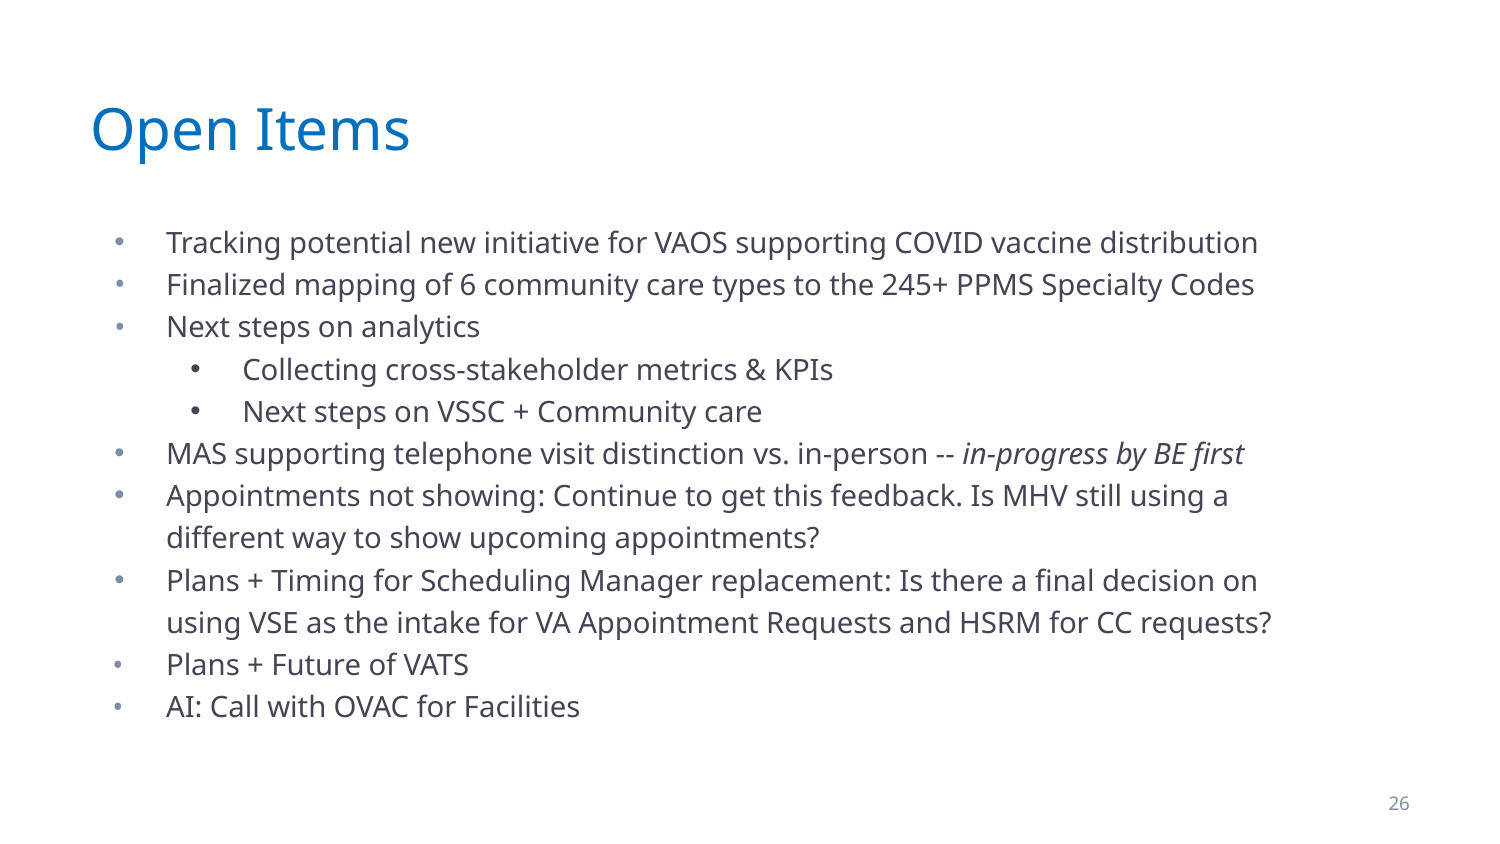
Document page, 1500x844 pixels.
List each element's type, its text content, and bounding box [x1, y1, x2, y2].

slide_number 26 [1312, 782, 1425, 827]
title Open Items [75, 84, 1313, 188]
list Tracking potential new initiative for VAOS supporting COVID vaccine distribution Finalized mapping of 6 community care types to the 245+ PPMS Specialty Codes Next steps on analytics Collecting cross-stakeholder metrics & KPIs Next steps on VSSC + Community care MAS supporting telephone visit distinction vs. in-person -- in-progress by BE first Appointments not showing: Continue to get this feedback. Is MHV still using a different way to show upcoming appointments? Plans + Timing for Scheduling Manager replacement: Is there a final decision on using VSE as the intake for VA Appointment Requests and HSRM for CC requests? Plans + Future of VATS AI: Call with OVAC for Facilities [75, 209, 1306, 760]
